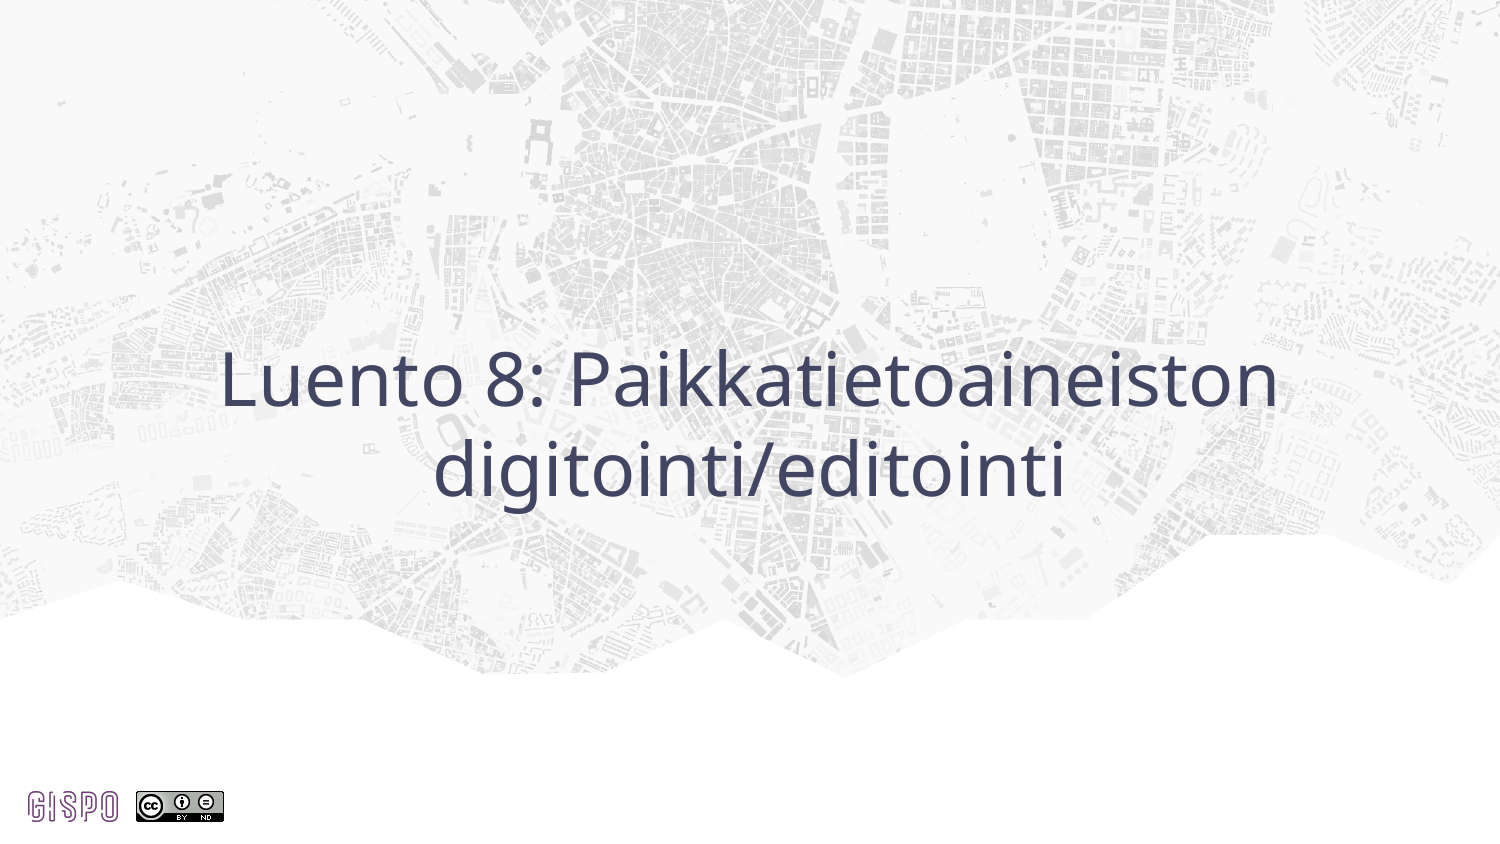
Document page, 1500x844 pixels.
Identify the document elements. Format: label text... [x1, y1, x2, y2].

title Luento 8: Paikkatietoaineiston digitointi/editointi [51, 352, 1449, 491]
picture [28, 791, 118, 822]
picture [136, 791, 224, 822]
